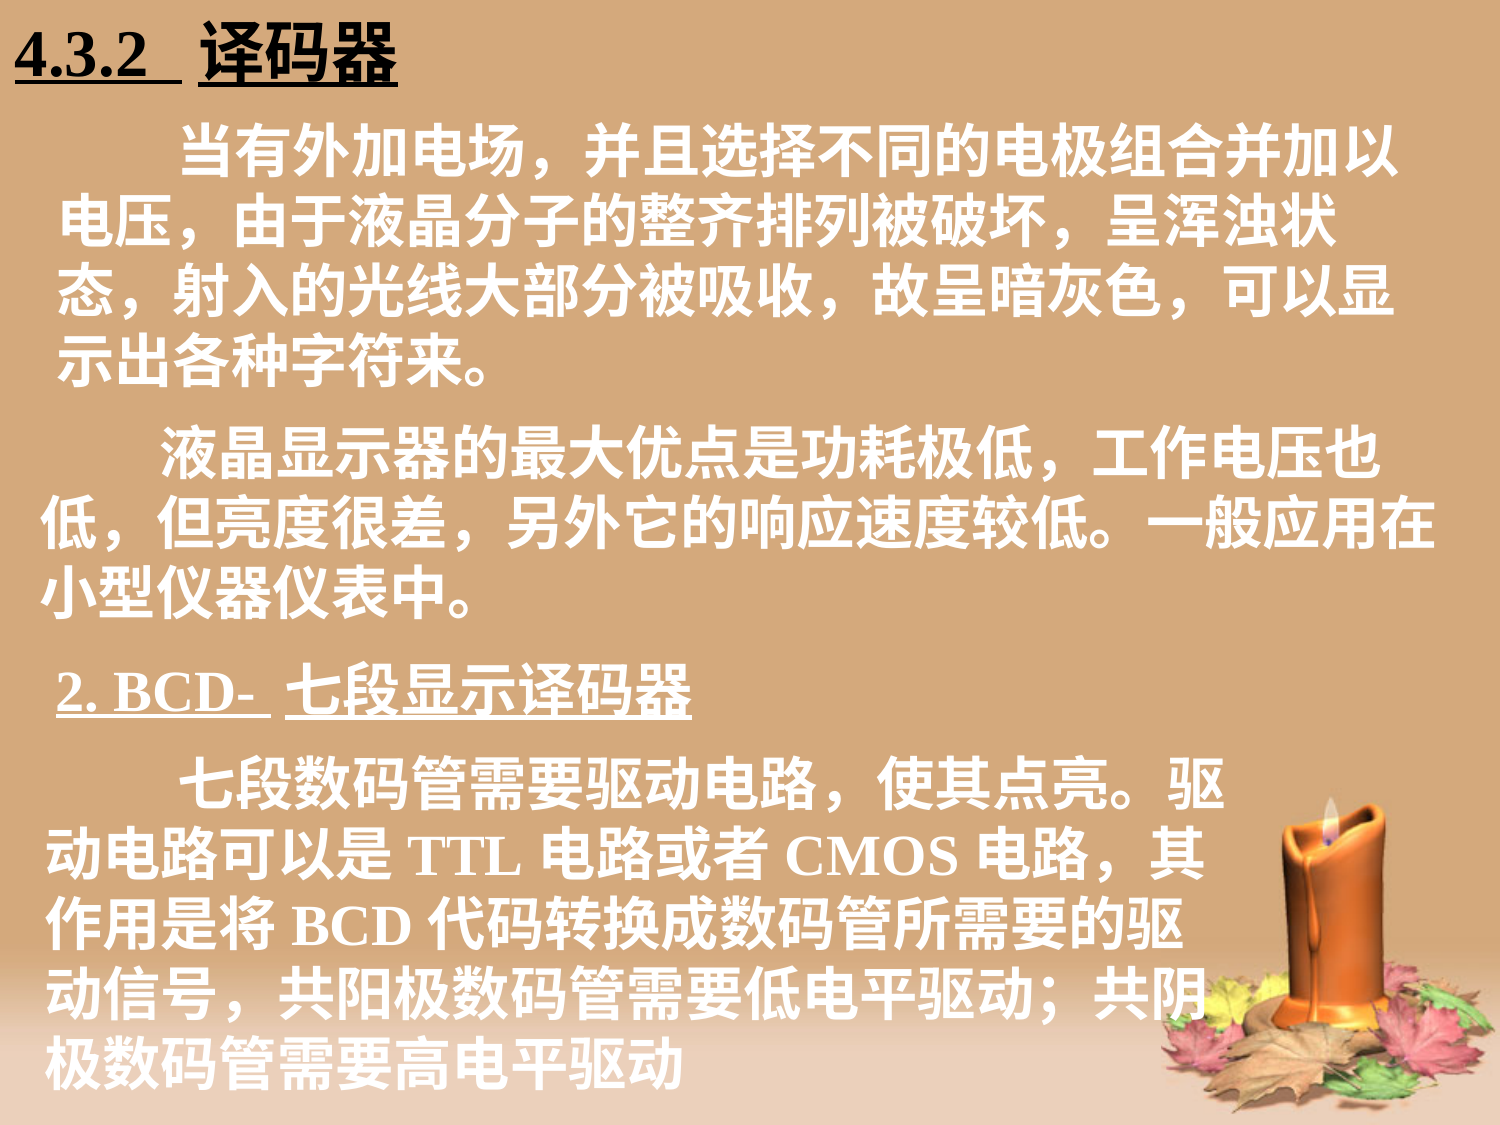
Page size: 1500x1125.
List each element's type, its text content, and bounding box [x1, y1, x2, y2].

text_box 2. BCD- 七段显示译码器 [41, 645, 717, 730]
text_box 4.3.2 译码器 [0, 0, 467, 100]
picture [0, 0, 1500, 1125]
text_box 七段数码管需要驱动电路，使其点亮。驱动电路可以是TTL电路或者CMOS电路，其作用是将BCD代码转换成数码管所需要的驱动信号，共阳极数码管需要低电平驱动；共阴极数码管需要高电平驱动 [29, 739, 1246, 1105]
title 当有外加电场，并且选择不同的电极组合并加以电压，由于液晶分子的整齐排列被破坏，呈浑浊状态，射入的光线大部分被吸收，故呈暗灰色，可以显示出各种字符来。 [41, 113, 1459, 395]
text_box 液晶显示器的最大优点是功耗极低，工作电压也低，但亮度很差，另外它的响应速度较低。一般应用在小型仪器仪表中。 [24, 408, 1500, 634]
